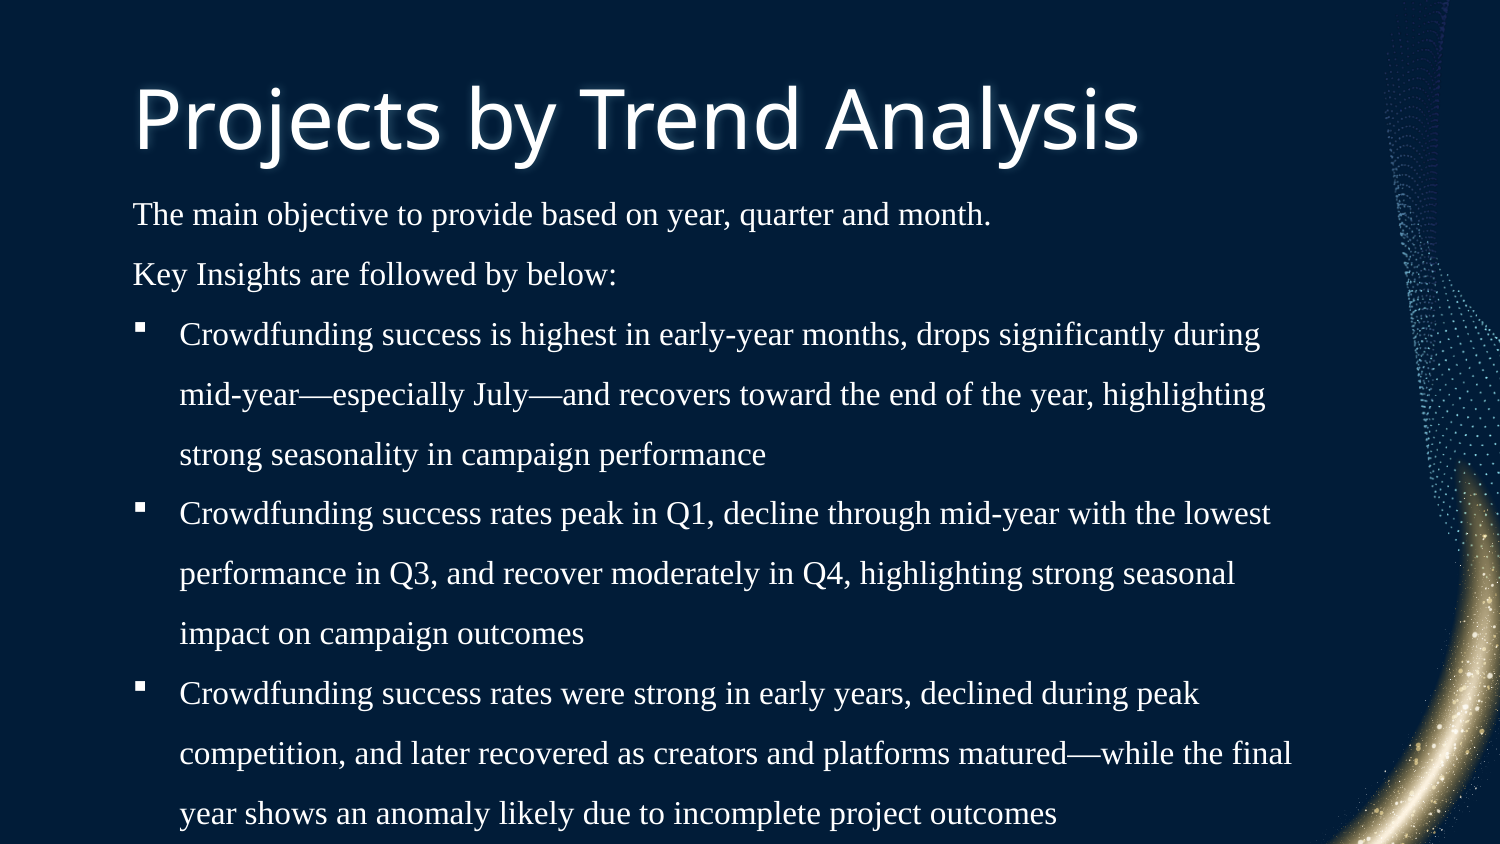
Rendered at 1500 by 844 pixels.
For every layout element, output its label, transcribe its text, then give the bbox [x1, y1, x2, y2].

title Projects by Trend Analysis [117, 50, 1383, 145]
text_box The main objective to provide based on year, quarter and month. Key Insights are followed by below: Crowdfunding success is highest in early-year months, drops significantly during mid-year—especially July—and recovers toward the end of the year, highlighting strong seasonality in campaign performance Crowdfunding success rates peak in Q1, decline through mid-year with the lowest performance in Q3, and recover moderately in Q4, highlighting strong seasonal impact on campaign outcomes Crowdfunding success rates were strong in early years, declined during peak competition, and later recovered as creators and platforms matured—while the final year shows an anomaly likely due to incomplete project outcomes [117, 157, 1341, 687]
picture [1157, 0, 1500, 844]
